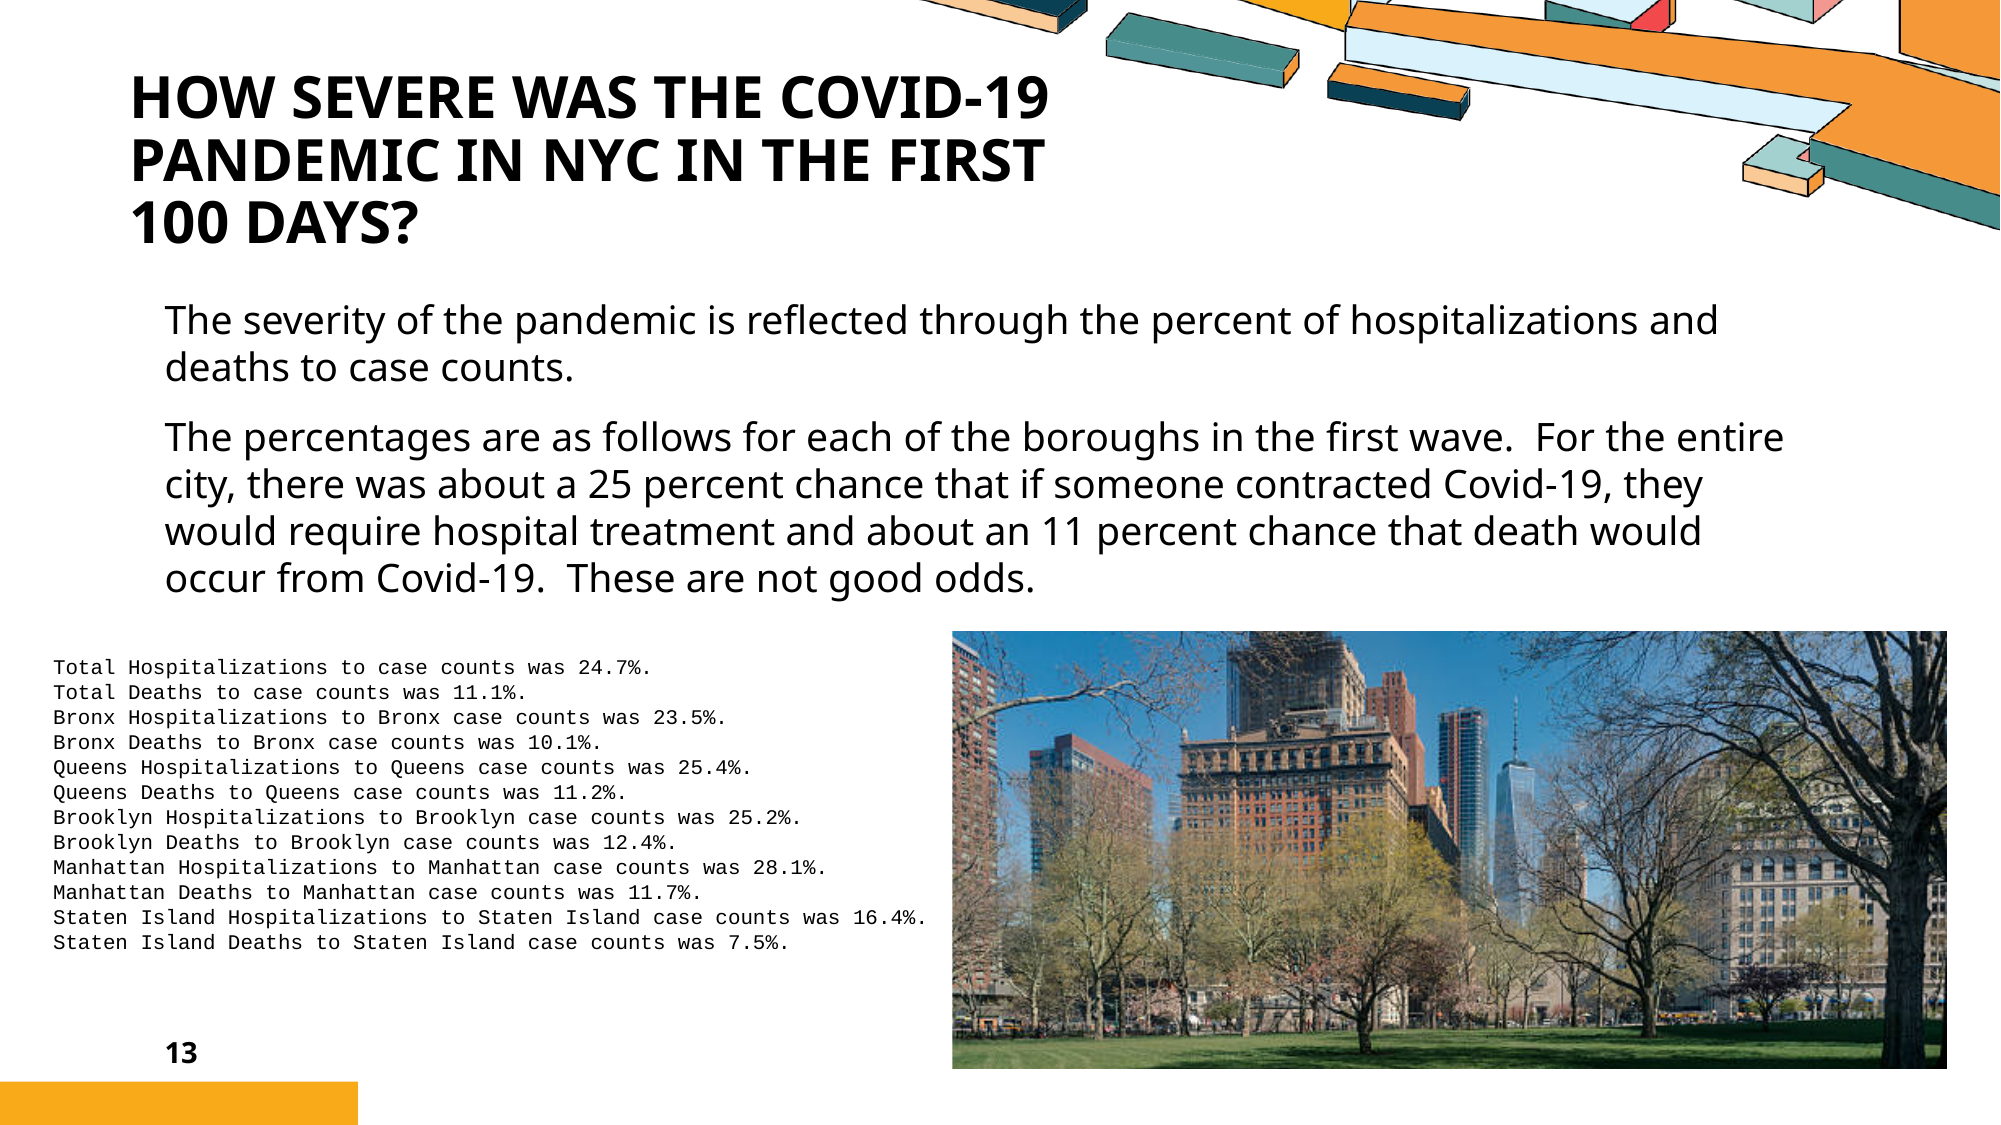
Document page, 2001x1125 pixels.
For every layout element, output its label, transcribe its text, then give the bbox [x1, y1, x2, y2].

text_box Total Hospitalizations to case counts was 24.7%. Total Deaths to case counts was 11.1%. Bronx Hospitalizations to Bronx case counts was 23.5%. Bronx Deaths to Bronx case counts was 10.1%. Queens Hospitalizations to Queens case counts was 25.4%. Queens Deaths to Queens case counts was 11.2%. Brooklyn Hospitalizations to Brooklyn case counts was 25.2%. Brooklyn Deaths to Brooklyn case counts was 12.4%. Manhattan Hospitalizations to Manhattan case counts was 28.1%. Manhattan Deaths to Manhattan case counts was 11.7%. Staten Island Hospitalizations to Staten Island case counts was 16.4%. Staten Island Deaths to Staten Island case counts was 7.5%. [53, 653, 939, 954]
title How severe was the covid-19 pandemic in nyc in the first 100 days? [114, 59, 1127, 265]
slide_number 13 [149, 1024, 345, 1085]
picture [952, 631, 1947, 1069]
picture [816, 0, 2000, 236]
list The severity of the pandemic is reflected through the percent of hospitalizations and deaths to case counts. The percentages are as follows for each of the boroughs in the first wave. For the entire city, there was about a 25 percent chance that if someone contracted Covid-19, they would require hospital treatment and about an 11 percent chance that death would occur from Covid-19. These are not good odds. [149, 287, 1825, 609]
